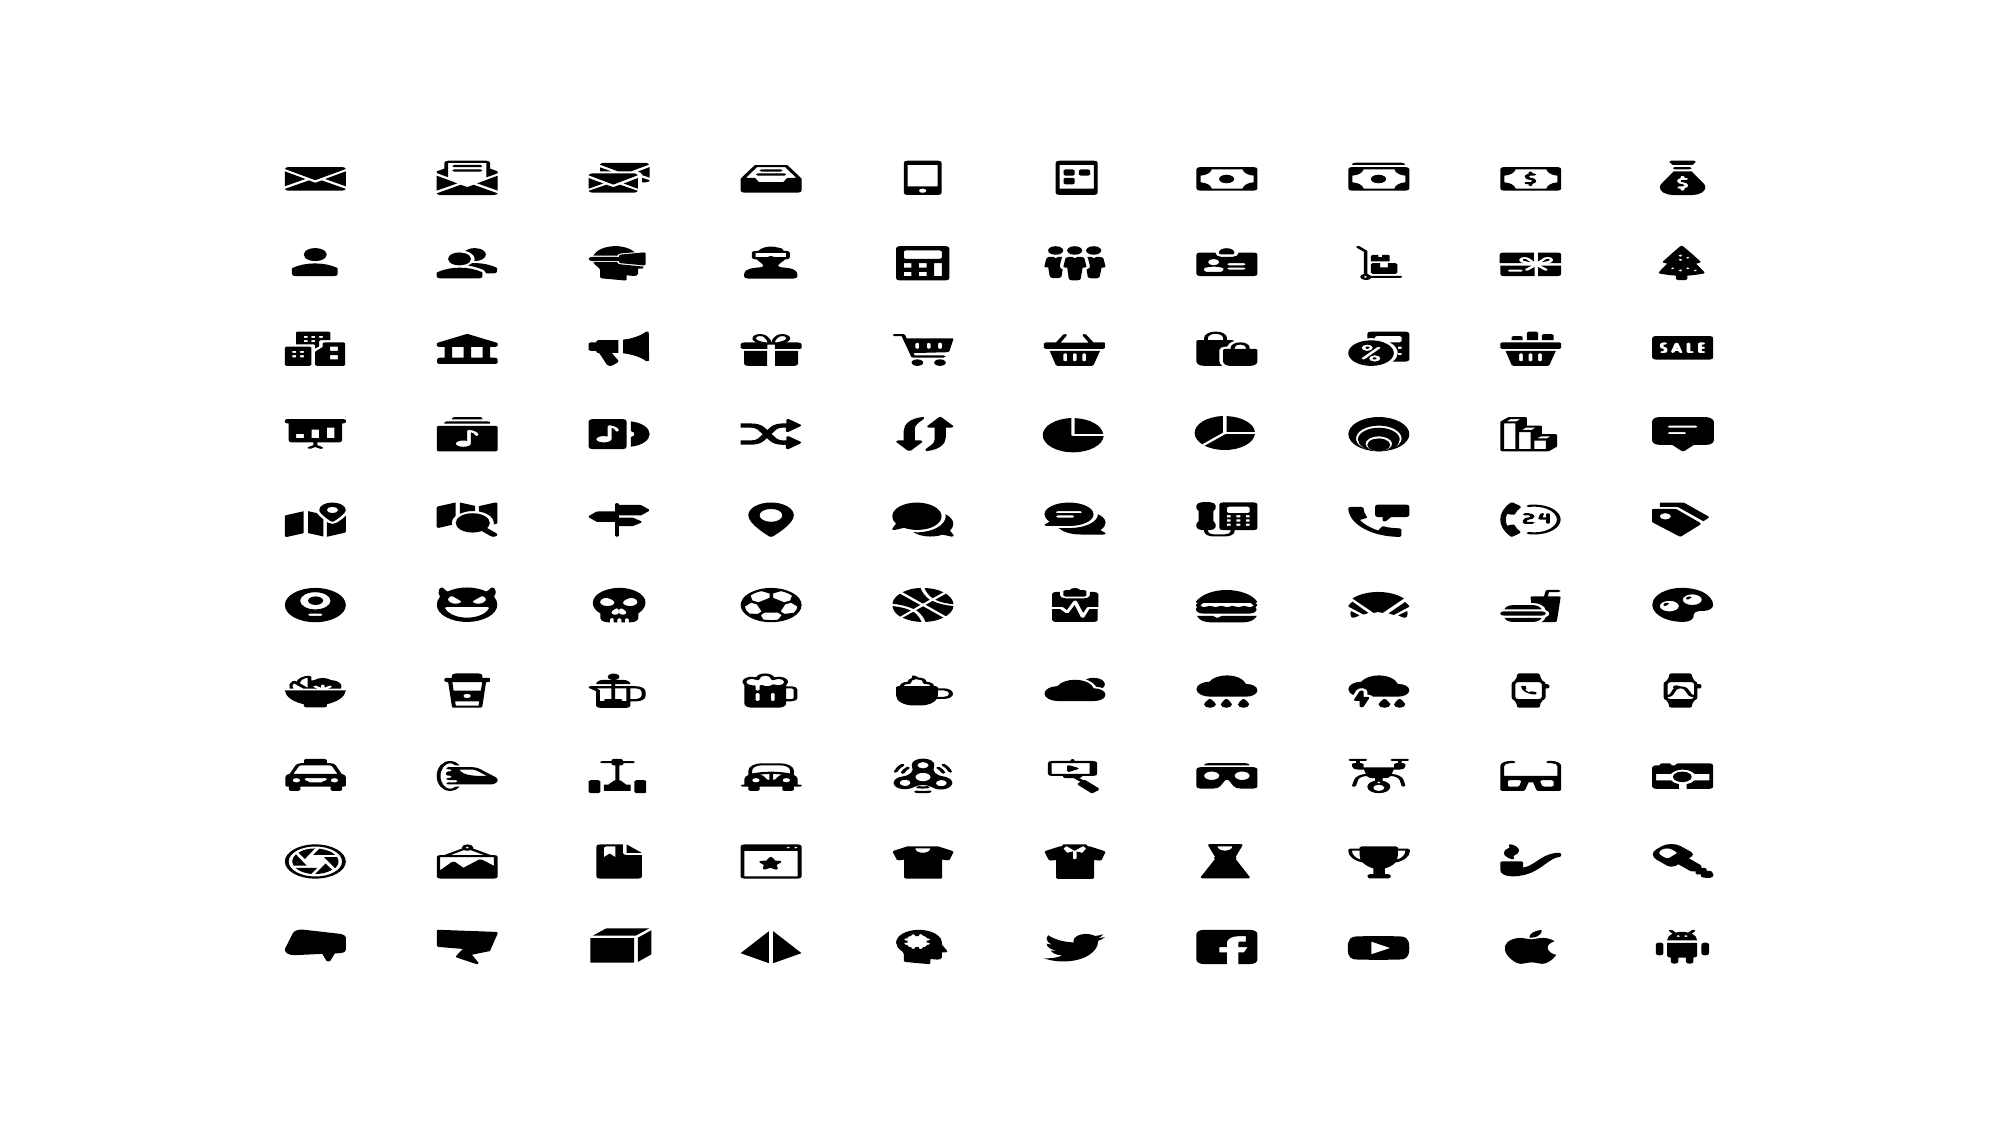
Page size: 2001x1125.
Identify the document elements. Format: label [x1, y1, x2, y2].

text_box [1219, 174, 1235, 184]
text_box [593, 246, 635, 256]
text_box [1348, 167, 1410, 191]
text_box [642, 177, 650, 183]
text_box [896, 929, 948, 965]
text_box [1663, 673, 1702, 708]
text_box [1500, 265, 1535, 277]
text_box [593, 262, 644, 281]
text_box [767, 434, 802, 450]
text_box [436, 160, 498, 178]
text_box [1348, 675, 1410, 697]
text_box [1067, 246, 1083, 255]
text_box [740, 419, 802, 445]
text_box [588, 502, 649, 537]
text_box [284, 511, 304, 537]
text_box [1500, 852, 1562, 877]
text_box [444, 673, 490, 708]
text_box [588, 184, 638, 193]
text_box [436, 267, 483, 279]
text_box [446, 767, 498, 785]
text_box [1197, 615, 1257, 623]
text_box [459, 502, 476, 514]
text_box [936, 767, 946, 774]
text_box [285, 758, 346, 791]
text_box [1196, 767, 1258, 789]
text_box [1500, 417, 1558, 452]
text_box [1541, 334, 1554, 341]
text_box [935, 593, 954, 605]
text_box [1086, 256, 1106, 279]
text_box [1541, 258, 1550, 263]
text_box [1538, 265, 1562, 277]
text_box [1375, 504, 1410, 522]
text_box [324, 857, 339, 869]
text_box [892, 846, 954, 879]
text_box [1063, 177, 1075, 185]
text_box [1348, 506, 1402, 537]
text_box [1196, 675, 1258, 697]
text_box [623, 331, 650, 362]
text_box [630, 421, 650, 447]
text_box [1044, 256, 1063, 279]
text_box [592, 928, 650, 936]
text_box [436, 175, 458, 191]
text_box [284, 690, 346, 708]
text_box [436, 844, 498, 879]
text_box [1658, 245, 1705, 281]
text_box [436, 502, 456, 528]
text_box [1526, 504, 1561, 535]
text_box [1063, 169, 1075, 176]
text_box [1226, 416, 1255, 432]
text_box [1048, 246, 1064, 255]
text_box [588, 178, 604, 189]
text_box [436, 760, 460, 791]
text_box [298, 848, 315, 860]
text_box [1526, 331, 1539, 341]
text_box [296, 331, 331, 349]
text_box [1058, 514, 1106, 535]
text_box [468, 263, 498, 274]
text_box [607, 673, 620, 681]
text_box [1074, 418, 1104, 434]
text_box [1042, 418, 1104, 453]
text_box [1052, 605, 1098, 622]
text_box [1352, 591, 1404, 613]
text_box [1538, 252, 1562, 264]
text_box [1370, 174, 1387, 184]
text_box [1086, 677, 1105, 689]
text_box [588, 339, 619, 366]
text_box [1523, 258, 1531, 263]
text_box [319, 502, 346, 522]
text_box [1500, 502, 1521, 537]
text_box [1530, 589, 1561, 623]
text_box [775, 350, 799, 366]
text_box [477, 175, 498, 191]
text_box [436, 587, 498, 622]
text_box [289, 675, 342, 689]
text_box [1196, 167, 1258, 191]
text_box [1044, 502, 1094, 526]
text_box [1350, 611, 1360, 618]
text_box [284, 180, 346, 191]
text_box [892, 502, 942, 530]
text_box [1652, 587, 1714, 622]
text_box [1503, 844, 1520, 860]
text_box [637, 930, 652, 962]
text_box [892, 334, 954, 358]
text_box [742, 673, 798, 708]
text_box [1500, 167, 1562, 191]
text_box [1044, 844, 1106, 879]
text_box [447, 252, 471, 266]
text_box [284, 346, 312, 366]
text_box [1347, 936, 1410, 960]
text_box [291, 263, 338, 277]
text_box [1204, 699, 1216, 708]
text_box [1652, 844, 1714, 878]
text_box [1394, 699, 1406, 708]
text_box [1701, 942, 1710, 956]
text_box [1196, 252, 1258, 277]
text_box [1504, 605, 1542, 610]
text_box [1044, 679, 1106, 702]
text_box [1652, 336, 1714, 360]
text_box [1043, 933, 1105, 962]
text_box [1055, 160, 1098, 195]
text_box [465, 248, 486, 262]
text_box [592, 587, 646, 623]
text_box [744, 350, 768, 366]
text_box [896, 246, 950, 281]
text_box [1196, 929, 1258, 965]
text_box [313, 848, 336, 855]
text_box [1529, 929, 1542, 938]
text_box [284, 587, 346, 623]
text_box [896, 675, 953, 706]
text_box [1505, 350, 1556, 366]
text_box [892, 593, 921, 609]
text_box [1652, 508, 1701, 537]
text_box [1348, 601, 1369, 615]
text_box [1367, 438, 1391, 452]
text_box [588, 419, 627, 450]
text_box [284, 419, 346, 449]
text_box [1067, 765, 1079, 772]
text_box [295, 867, 318, 874]
text_box [308, 511, 324, 537]
text_box [1655, 942, 1664, 956]
text_box [1388, 602, 1410, 615]
text_box [1504, 617, 1542, 622]
text_box [1356, 246, 1403, 281]
text_box [326, 515, 346, 537]
text_box [1220, 699, 1232, 708]
text_box [436, 334, 498, 364]
text_box [1354, 690, 1370, 708]
text_box [902, 611, 922, 622]
text_box [1500, 760, 1562, 791]
text_box [436, 929, 498, 965]
text_box [1367, 331, 1410, 362]
text_box [600, 167, 612, 172]
text_box [284, 171, 306, 187]
text_box [1049, 350, 1101, 366]
text_box [1652, 763, 1714, 789]
text_box [1500, 342, 1562, 349]
text_box [1659, 171, 1706, 196]
text_box [748, 502, 794, 537]
text_box [325, 171, 346, 187]
text_box [436, 425, 498, 452]
text_box [596, 844, 642, 879]
text_box [903, 160, 942, 195]
text_box [759, 856, 782, 870]
text_box [1223, 342, 1258, 366]
text_box [315, 342, 346, 366]
text_box [896, 417, 924, 451]
text_box [900, 766, 910, 774]
text_box [925, 601, 954, 617]
text_box [588, 679, 646, 708]
text_box [1672, 771, 1692, 783]
text_box [1669, 160, 1696, 165]
text_box [1370, 254, 1390, 262]
text_box [1237, 699, 1250, 708]
text_box [1667, 929, 1698, 941]
text_box [1398, 611, 1408, 618]
text_box [916, 606, 944, 622]
text_box [1078, 169, 1091, 176]
text_box [303, 248, 327, 262]
text_box [1504, 937, 1557, 964]
text_box [1195, 590, 1258, 614]
text_box [911, 359, 924, 366]
text_box [315, 863, 333, 875]
text_box [634, 780, 647, 794]
text_box [924, 588, 944, 599]
text_box [1524, 171, 1537, 187]
text_box [893, 764, 905, 773]
text_box [588, 252, 646, 266]
text_box [1522, 513, 1535, 524]
text_box [455, 513, 498, 537]
text_box [590, 938, 635, 963]
text_box [452, 164, 483, 168]
text_box [1204, 434, 1255, 451]
text_box [913, 514, 954, 537]
text_box [914, 790, 932, 794]
text_box [308, 596, 324, 605]
text_box [1348, 846, 1410, 879]
text_box [892, 606, 911, 617]
text_box [1047, 758, 1099, 794]
text_box [1348, 340, 1394, 366]
text_box [1348, 758, 1410, 794]
text_box [1538, 513, 1550, 524]
text_box [941, 764, 952, 773]
text_box [599, 162, 650, 172]
text_box [1348, 417, 1410, 452]
text_box [284, 929, 346, 962]
text_box [1052, 591, 1099, 613]
text_box [1659, 502, 1709, 522]
text_box [1196, 331, 1235, 366]
text_box [740, 844, 802, 879]
text_box [436, 184, 498, 196]
text_box [1194, 416, 1223, 445]
text_box [1521, 685, 1537, 695]
text_box [626, 844, 642, 853]
text_box [740, 334, 802, 349]
text_box [893, 758, 953, 790]
text_box [740, 763, 802, 791]
text_box [284, 167, 346, 181]
text_box [478, 502, 498, 525]
text_box [744, 246, 798, 279]
text_box [740, 931, 769, 964]
text_box [600, 758, 635, 791]
text_box [1086, 246, 1102, 255]
text_box [284, 844, 346, 879]
text_box [773, 931, 802, 964]
text_box [740, 423, 767, 434]
text_box [740, 165, 802, 193]
text_box [1511, 336, 1523, 341]
text_box [623, 178, 638, 189]
text_box [934, 359, 946, 366]
text_box [740, 587, 802, 623]
text_box [1500, 611, 1546, 616]
text_box [1200, 844, 1250, 879]
text_box [1667, 942, 1698, 964]
text_box [1063, 256, 1087, 281]
text_box [1219, 248, 1235, 255]
text_box [292, 854, 307, 866]
text_box [1499, 252, 1534, 264]
text_box [1370, 263, 1398, 274]
text_box [1196, 502, 1258, 537]
text_box [925, 416, 954, 452]
text_box [902, 587, 930, 604]
text_box [588, 780, 601, 794]
text_box [588, 173, 638, 185]
text_box [1043, 334, 1105, 349]
text_box [1652, 417, 1714, 452]
text_box [1511, 673, 1550, 708]
text_box [637, 167, 650, 178]
text_box [1063, 588, 1087, 597]
text_box [1378, 699, 1391, 708]
